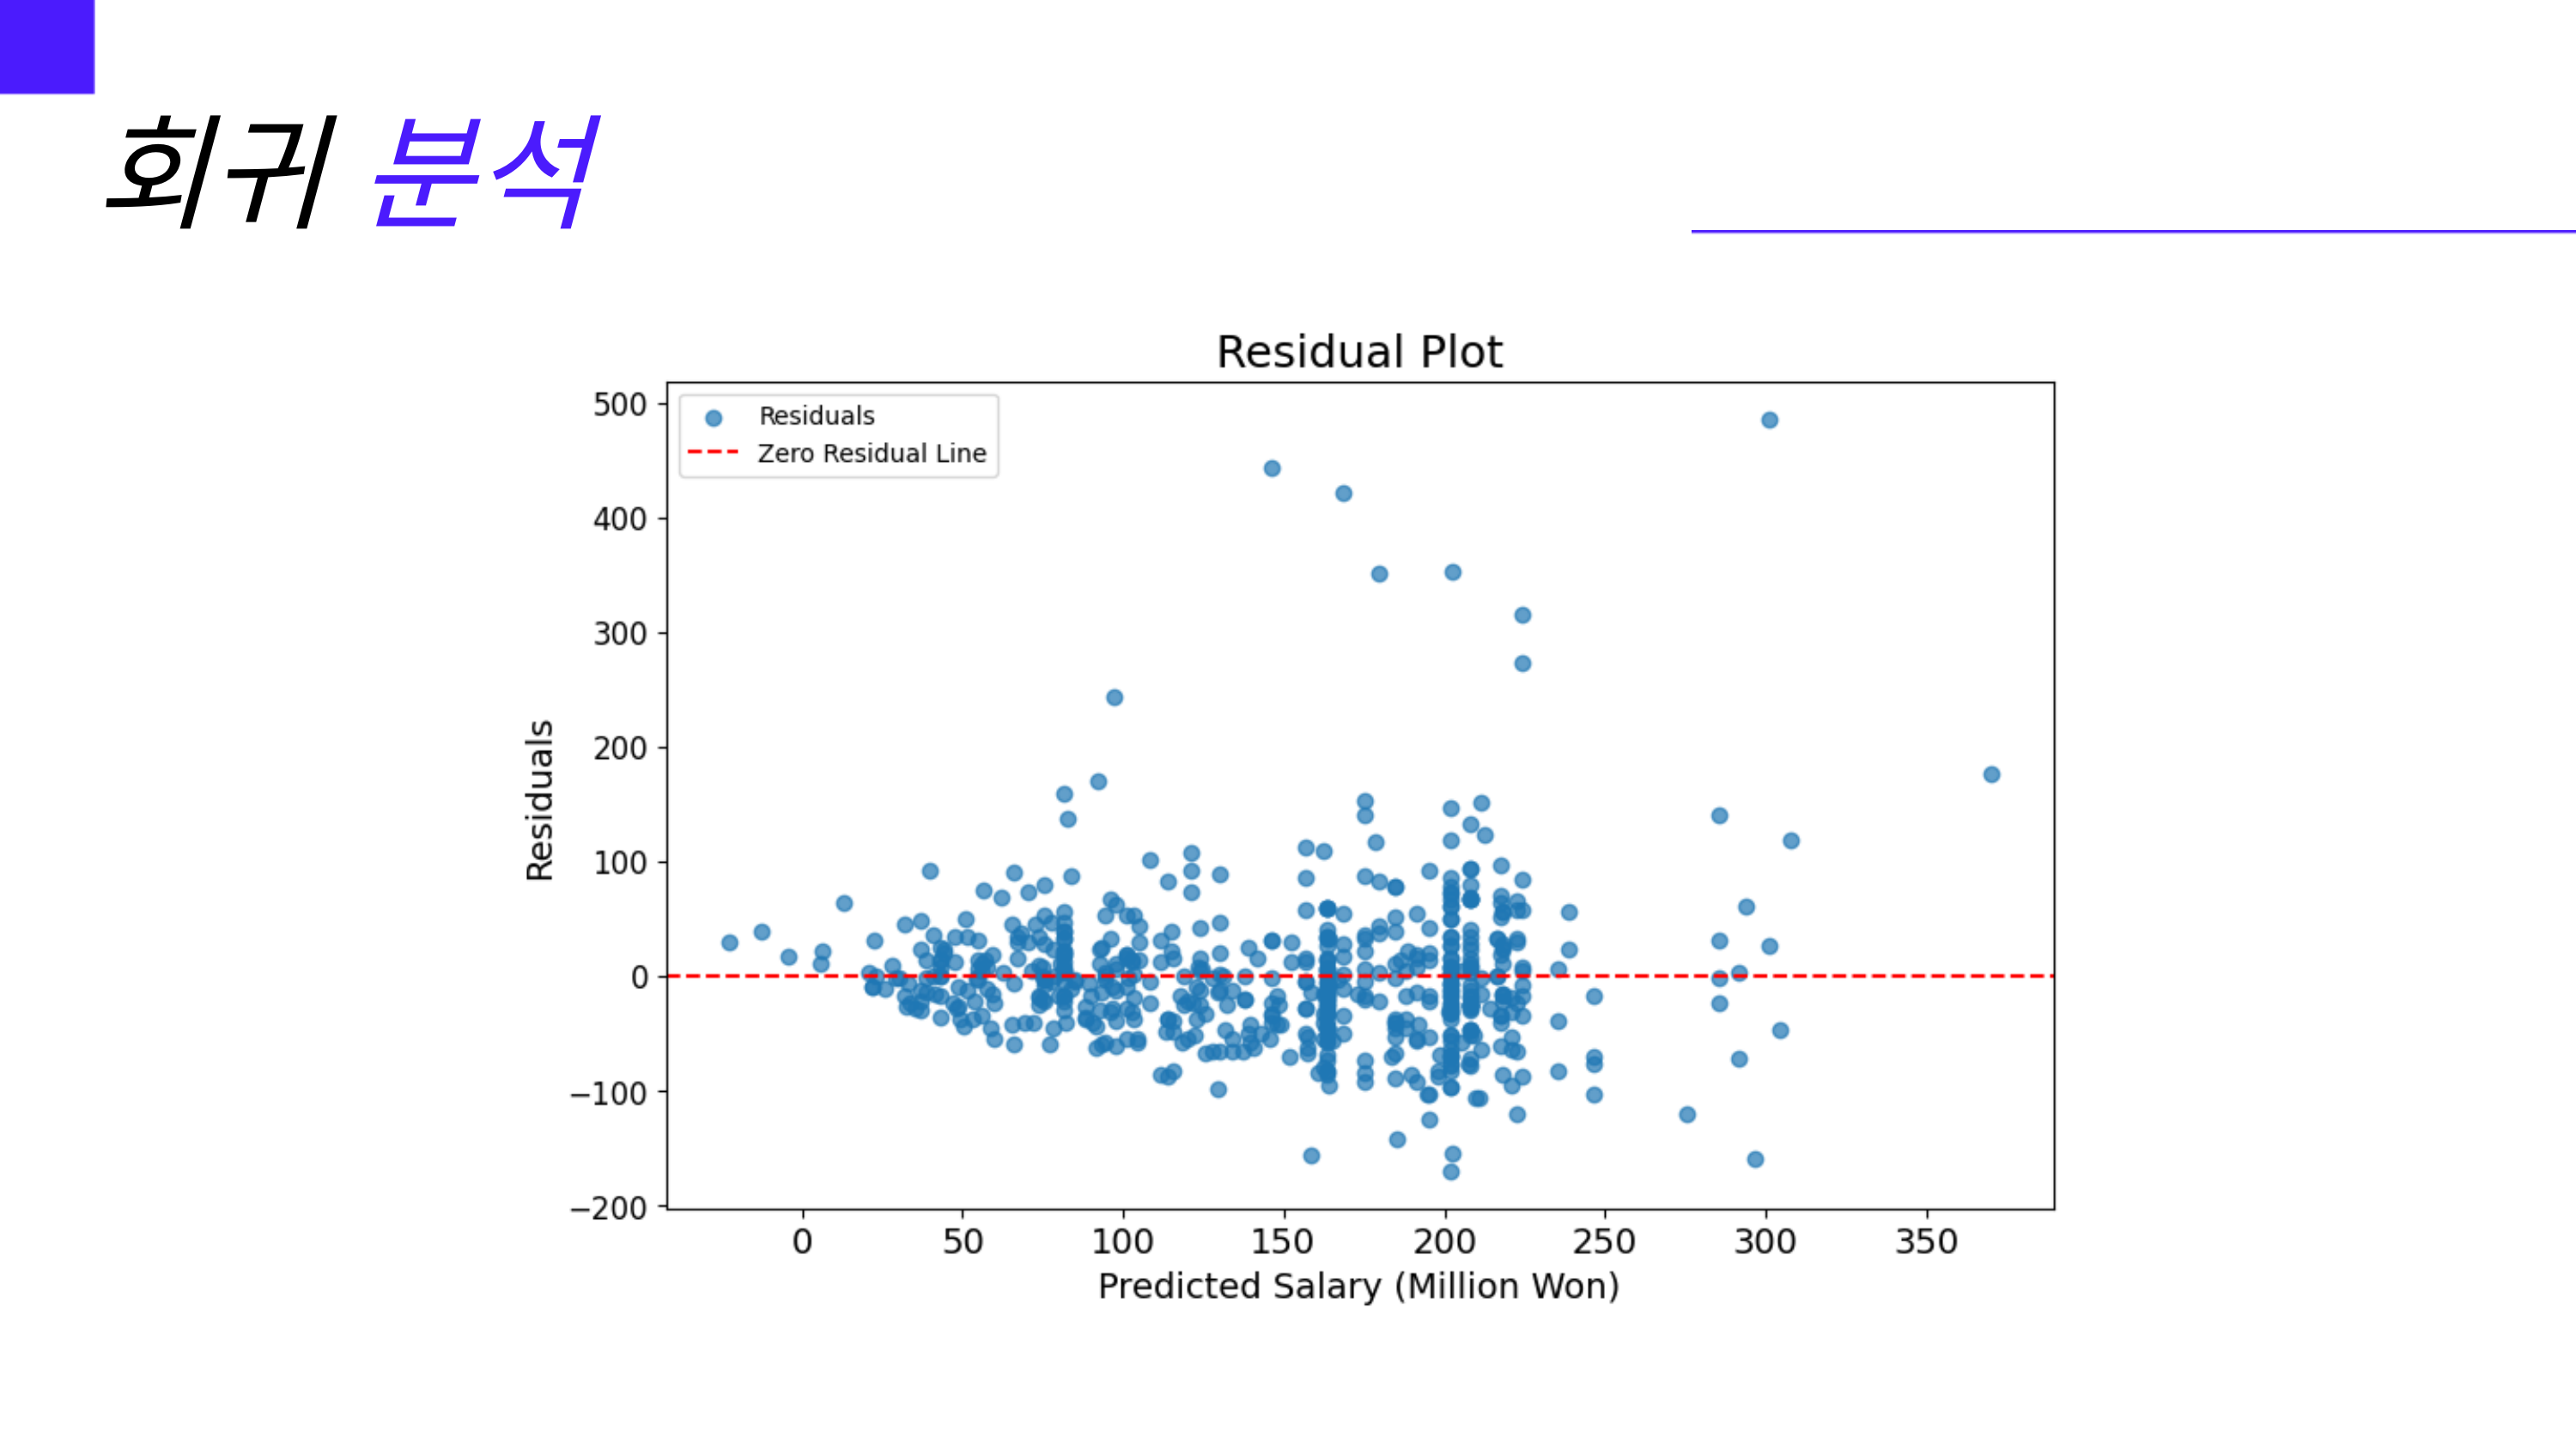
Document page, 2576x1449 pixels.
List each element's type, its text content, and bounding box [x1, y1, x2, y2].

picture [0, 0, 95, 95]
text_box 회귀 분석 [94, 100, 1773, 276]
picture [1692, 230, 2576, 235]
picture [506, 316, 2070, 1322]
